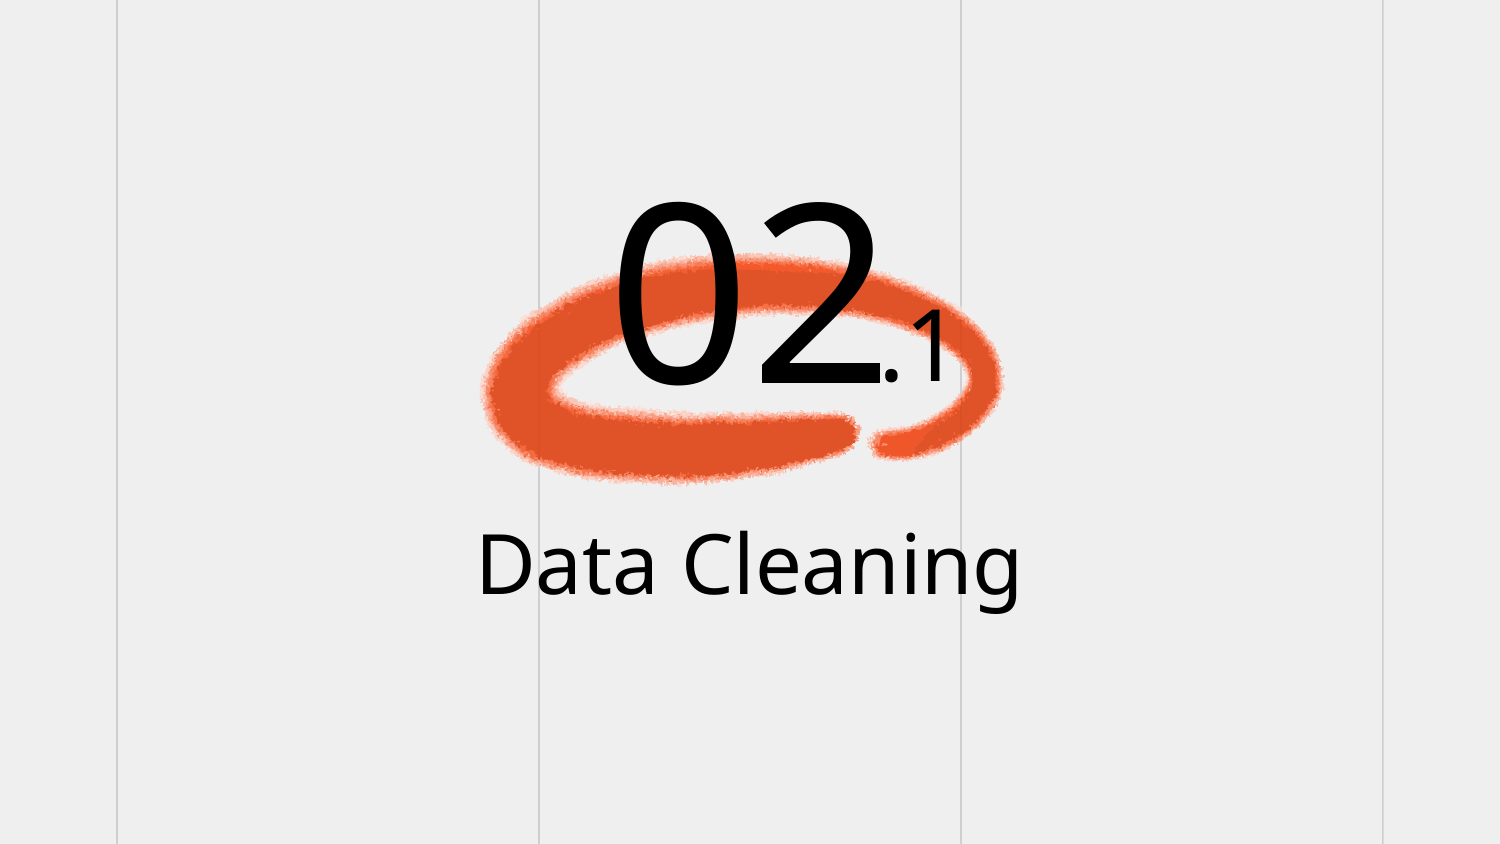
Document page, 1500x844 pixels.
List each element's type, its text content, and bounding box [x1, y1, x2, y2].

text_box .1 [750, 192, 1091, 491]
title 02 [579, 134, 921, 223]
title Data Cleaning [175, 492, 1325, 631]
picture [469, 225, 1016, 515]
